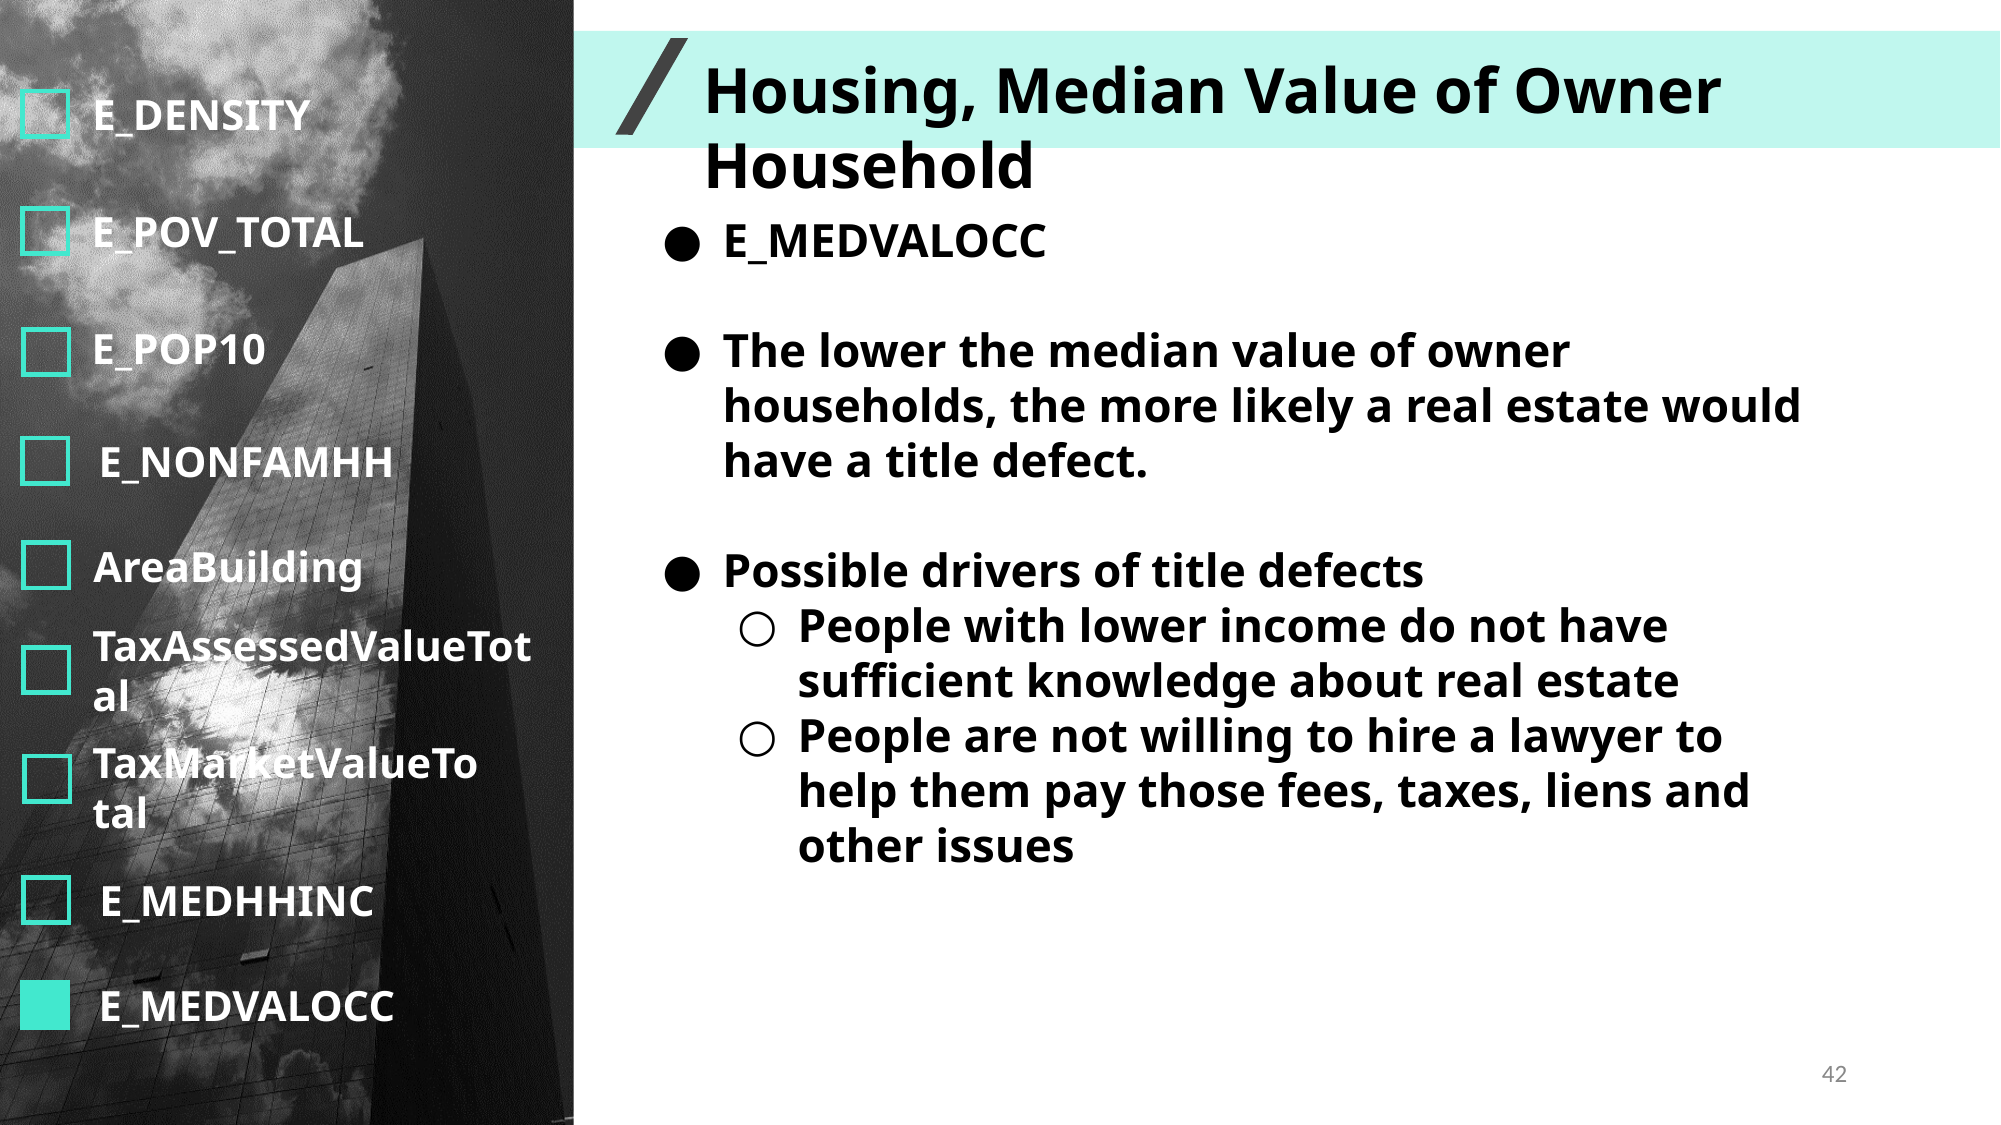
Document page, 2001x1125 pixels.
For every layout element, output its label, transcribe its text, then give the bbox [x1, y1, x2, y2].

slide_number ‹#› [1412, 1042, 1863, 1103]
text_box Housing, Median Value of Owner Household [688, 43, 2000, 130]
text_box [615, 38, 689, 135]
text_box [578, 30, 2000, 148]
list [0, 0, 574, 1125]
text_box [23, 530, 500, 600]
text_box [22, 79, 499, 149]
text_box E_MEDVALOCC The lower the median value of owner households, the more likely a real estate would have a title defect. Possible drivers of title defects People with lower income do not have sufficient knowledge about real estate People are not willing to hire a lawyer to help them pay those fees, taxes, liens and other issues [632, 196, 1835, 994]
